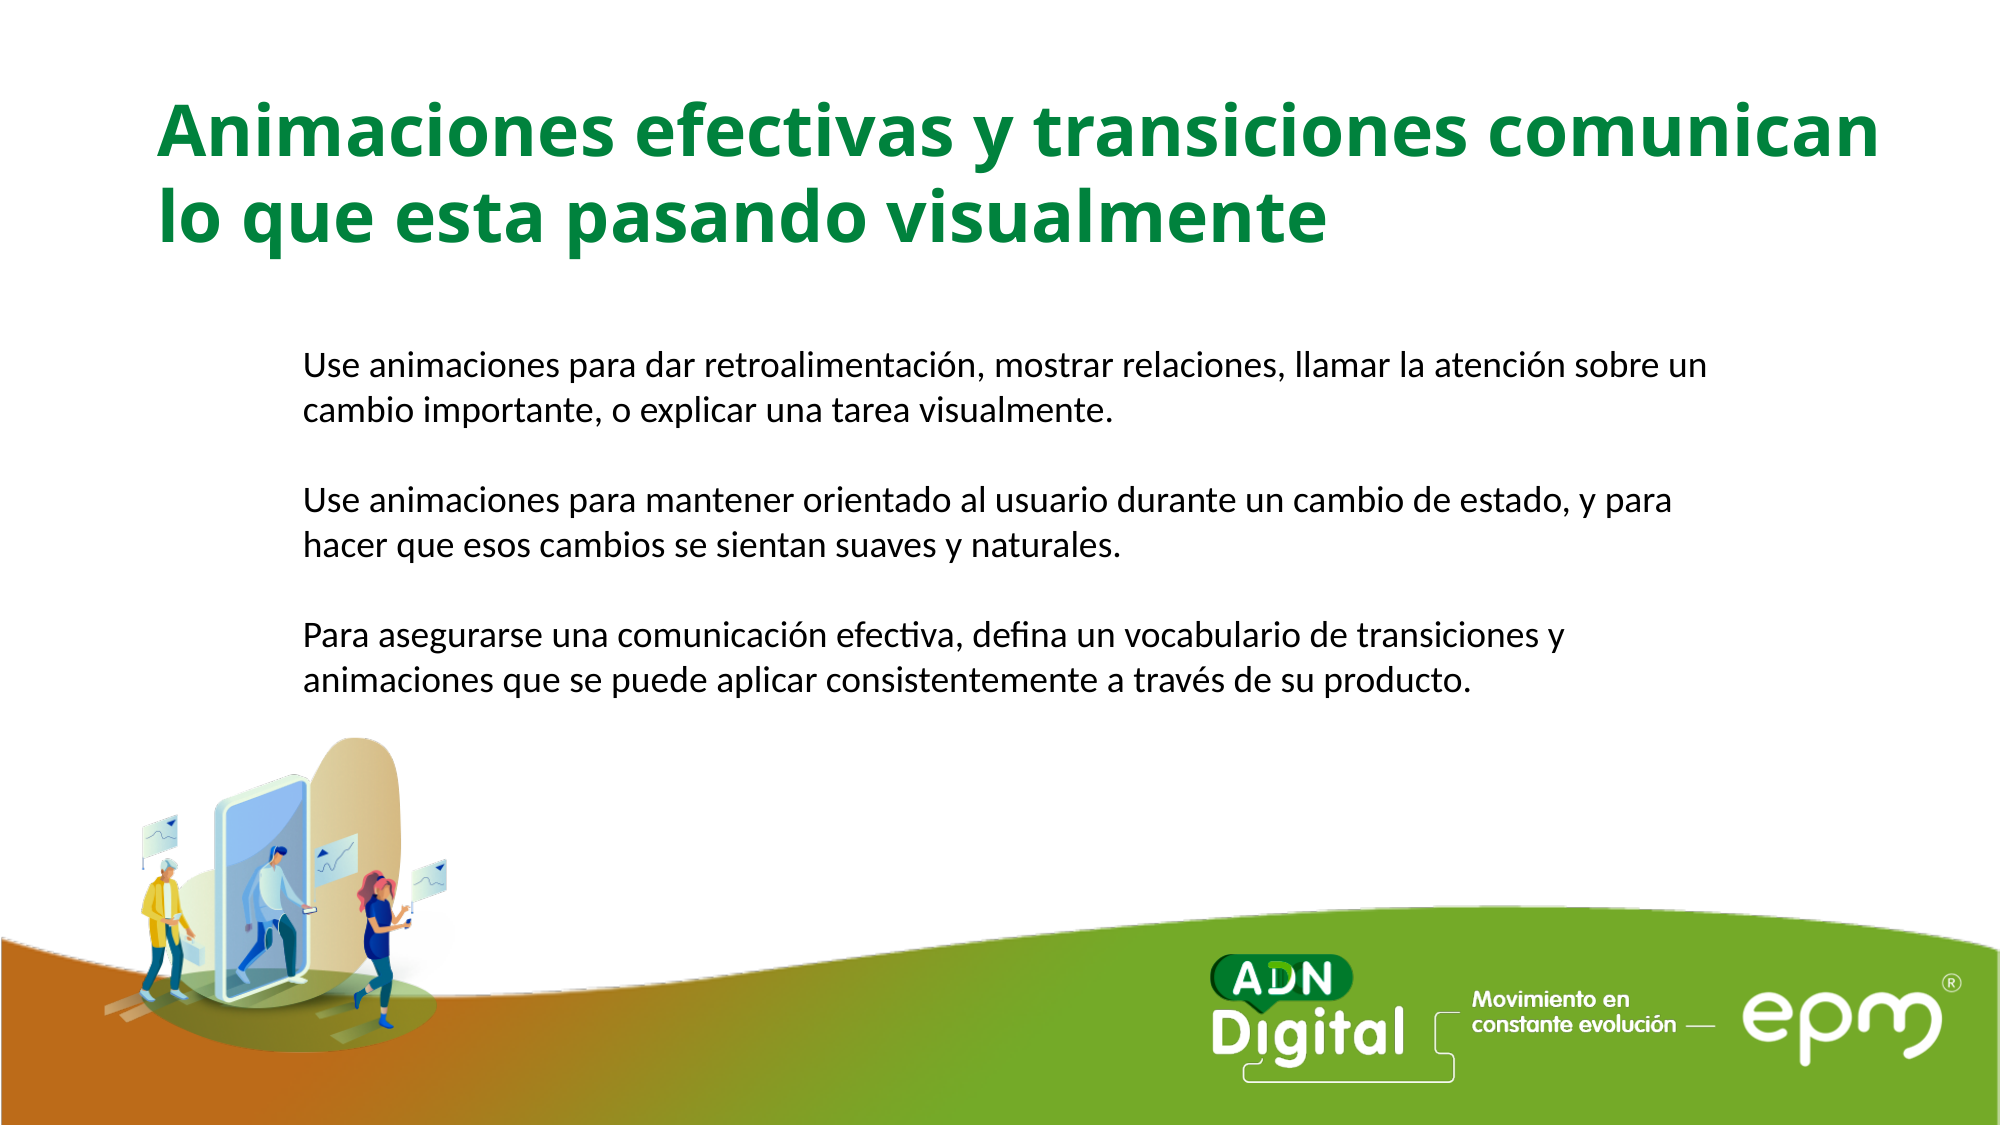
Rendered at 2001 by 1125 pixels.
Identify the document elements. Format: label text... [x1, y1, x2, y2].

text_box Use animaciones para dar retroalimentación, mostrar relaciones, llamar la atención sobre un cambio importante, o explicar una tarea visualmente. Use animaciones para mantener orientado al usuario durante un cambio de estado, y para hacer que esos cambios se sientan suaves y naturales. Para asegurarse una comunicación efectiva, defina un vocabulario de transiciones y animaciones que se puede aplicar consistentemente a través de su producto. [288, 332, 1761, 708]
picture [0, 716, 2000, 1125]
text_box Animaciones efectivas y transiciones comunican lo que esta pasando visualmente [142, 77, 1912, 267]
